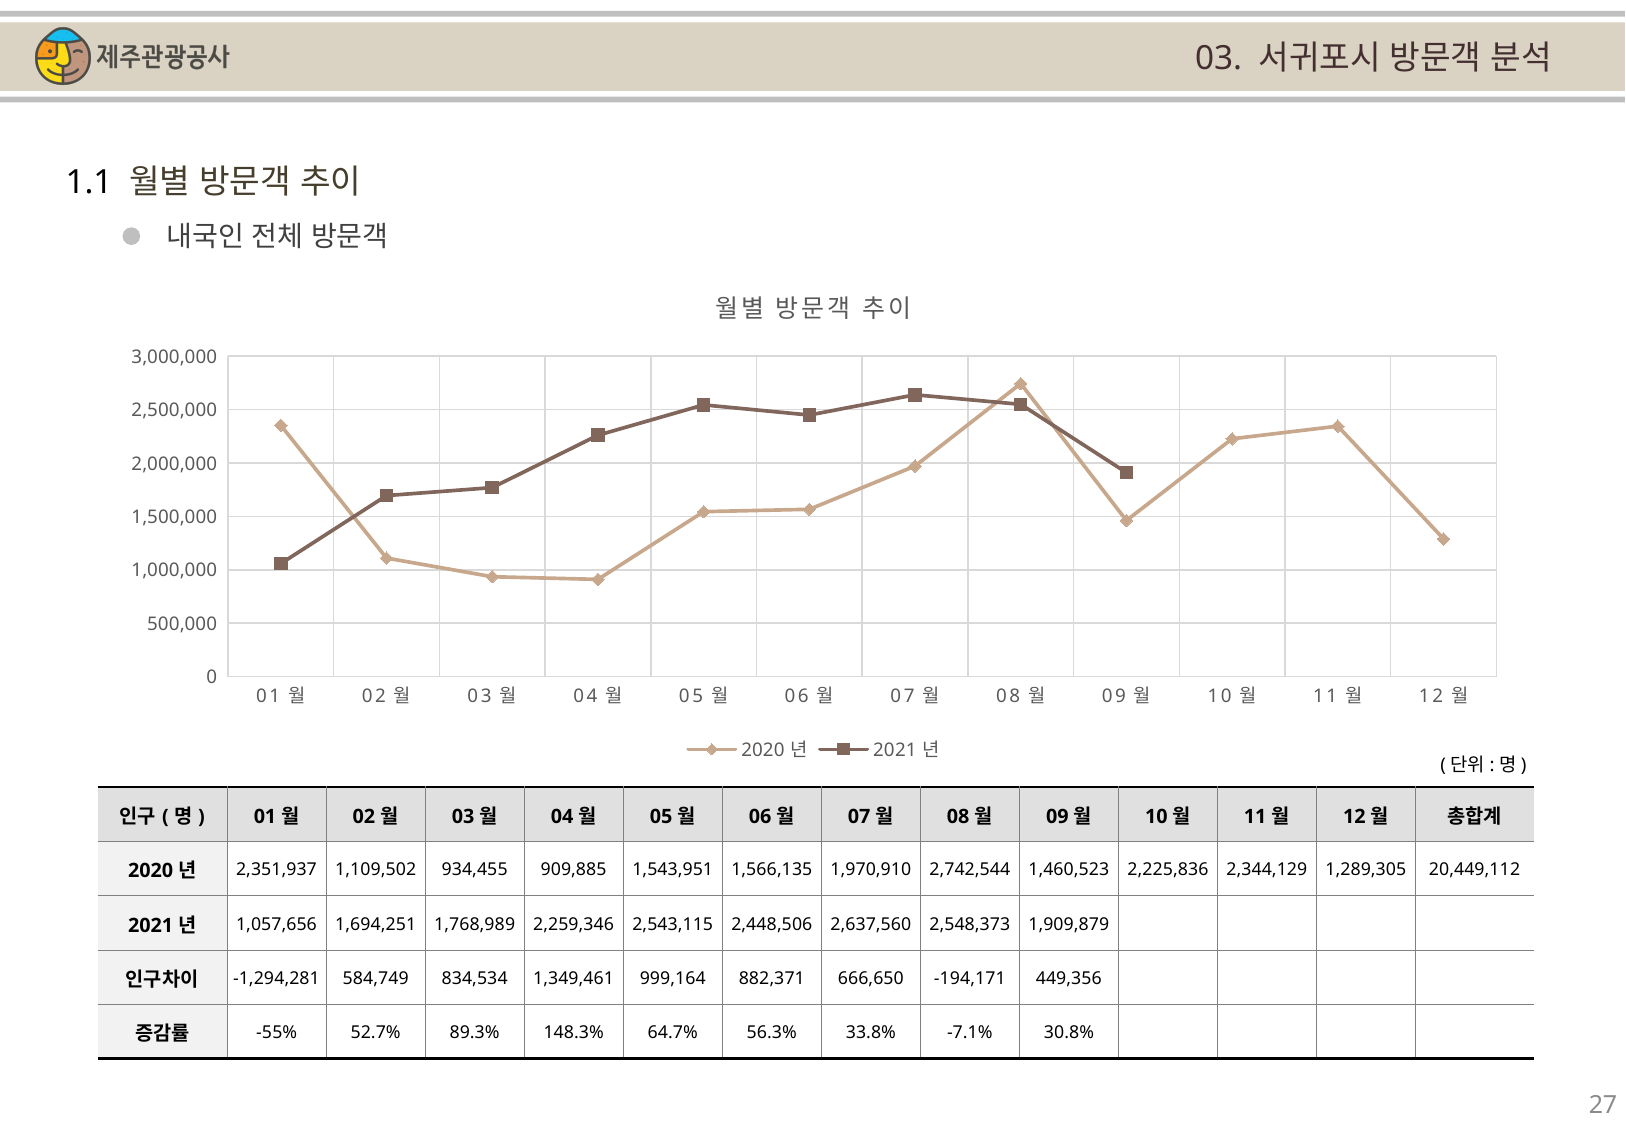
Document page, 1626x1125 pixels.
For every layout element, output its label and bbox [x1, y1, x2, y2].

text_box [1425, 745, 1542, 783]
table_header [822, 788, 920, 841]
table_cell [723, 951, 821, 1004]
table_cell [1119, 1005, 1217, 1057]
table_cell [1119, 842, 1217, 895]
table_cell [1020, 1005, 1118, 1057]
table_cell [1020, 896, 1118, 950]
table_cell [921, 1005, 1019, 1057]
table_cell [525, 951, 623, 1004]
table_cell [723, 1005, 821, 1057]
table_header [98, 788, 227, 841]
table_cell [426, 896, 524, 950]
table_header [228, 788, 326, 841]
table_header [426, 788, 524, 841]
table_cell [723, 842, 821, 895]
table_header [525, 788, 623, 841]
table_cell [1218, 951, 1316, 1004]
table_cell [624, 842, 722, 895]
table_cell [327, 951, 425, 1004]
table_cell [1416, 896, 1534, 950]
table_cell [98, 951, 227, 1004]
table_cell [1416, 842, 1534, 895]
table_cell [921, 842, 1019, 895]
table_header [1218, 788, 1316, 841]
table_cell [822, 951, 920, 1004]
table_header [1416, 788, 1534, 841]
table_cell [228, 951, 326, 1004]
table_cell [426, 842, 524, 895]
table_cell [822, 842, 920, 895]
table_cell [1218, 842, 1316, 895]
table_cell [1218, 896, 1316, 950]
table_cell [525, 1005, 623, 1057]
table_cell [1317, 951, 1415, 1004]
table_cell [921, 951, 1019, 1004]
table_header [1020, 788, 1118, 841]
table_cell [624, 896, 722, 950]
table_cell [1317, 842, 1415, 895]
table_cell [426, 1005, 524, 1057]
table_cell [1317, 1005, 1415, 1057]
table_header [723, 788, 821, 841]
table_cell [228, 896, 326, 950]
table_cell [1119, 951, 1217, 1004]
table_cell [1218, 1005, 1316, 1057]
table_cell [327, 1005, 425, 1057]
table_cell [624, 1005, 722, 1057]
table_cell [921, 896, 1019, 950]
text_box [121, 226, 141, 246]
table_cell [525, 842, 623, 895]
table_cell [822, 1005, 920, 1057]
picture [31, 26, 232, 87]
table_cell [822, 896, 920, 950]
table_cell [1416, 1005, 1534, 1057]
text_box [151, 210, 404, 260]
table_cell [98, 896, 227, 950]
table_header [624, 788, 722, 841]
table_header [327, 788, 425, 841]
table_cell [228, 1005, 326, 1057]
chart [102, 261, 1525, 769]
table_cell [327, 842, 425, 895]
table_cell [525, 896, 623, 950]
table_cell [98, 842, 227, 895]
table_cell [1119, 896, 1217, 950]
table_cell [624, 951, 722, 1004]
slide_number [1251, 1063, 1618, 1123]
table_cell [1020, 951, 1118, 1004]
table_header [921, 788, 1019, 841]
table_cell [228, 842, 326, 895]
table_cell [1416, 951, 1534, 1004]
table_cell [1020, 842, 1118, 895]
table_cell [1317, 896, 1415, 950]
table_cell [98, 1005, 227, 1057]
table_header [1119, 788, 1217, 841]
table_header [1317, 788, 1415, 841]
table_cell [723, 896, 821, 950]
table_cell [426, 951, 524, 1004]
text_box [50, 152, 1144, 208]
text_box [1042, 28, 1595, 84]
table_cell [327, 896, 425, 950]
